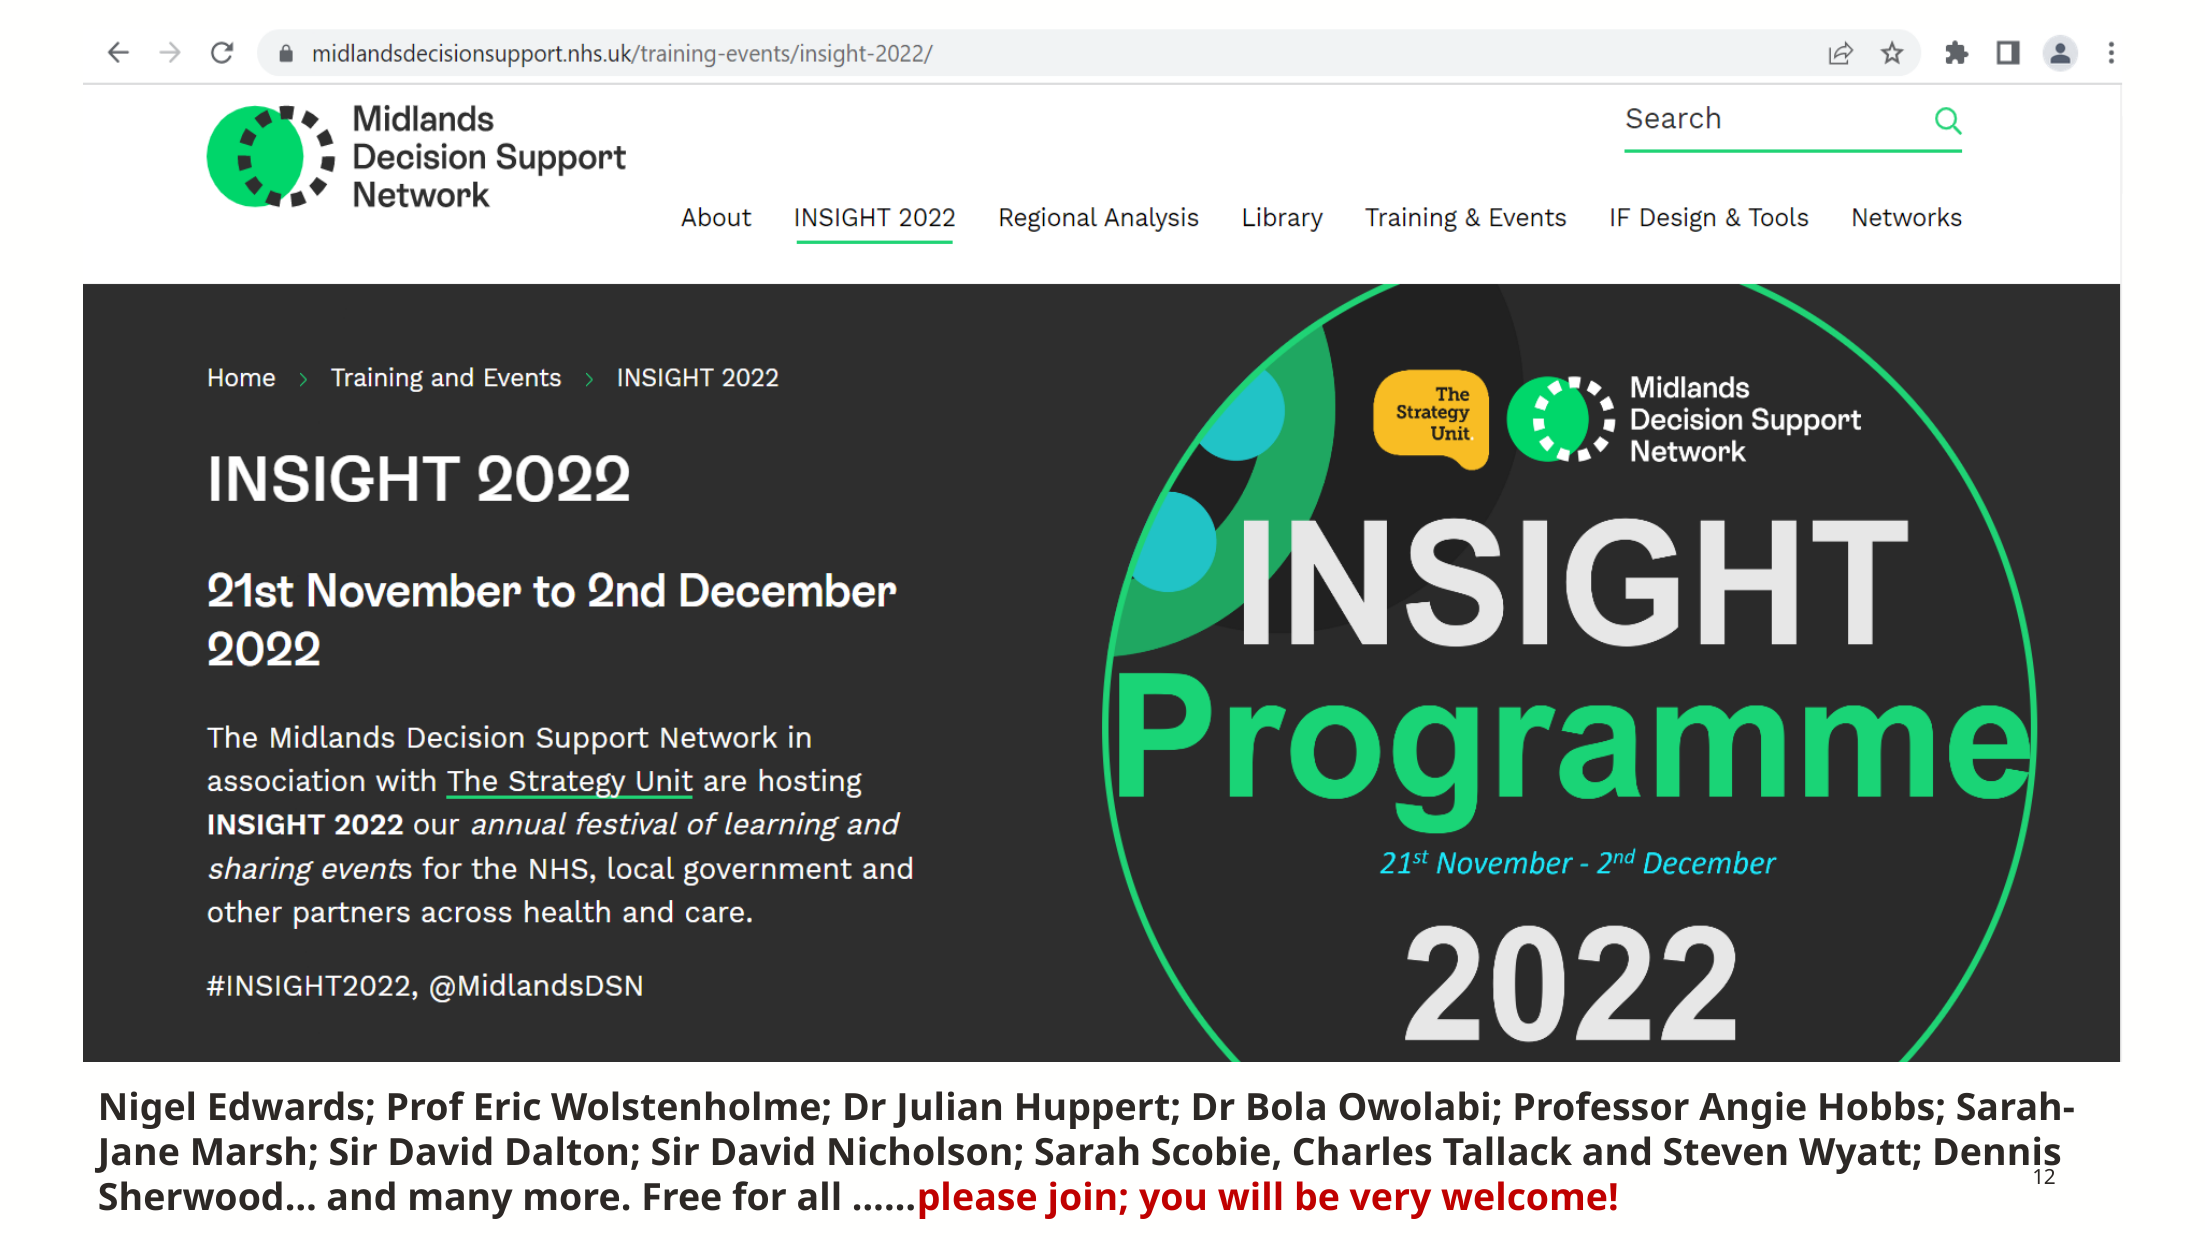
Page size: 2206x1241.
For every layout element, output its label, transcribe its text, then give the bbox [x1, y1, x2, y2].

picture [83, 29, 2123, 1062]
text_box Nigel Edwards; Prof Eric Wolstenholme; Dr Julian Huppert; Dr Bola Owolabi; Professor Angie Hobbs; Sarah-Jane Marsh; Sir David Dalton; Sir David Nicholson; Sarah Scobie, Charles Tallack and Steven Wyatt; Dennis Sherwood… and many more. Free for all ……please join; you will be very welcome! [83, 1075, 2122, 1226]
